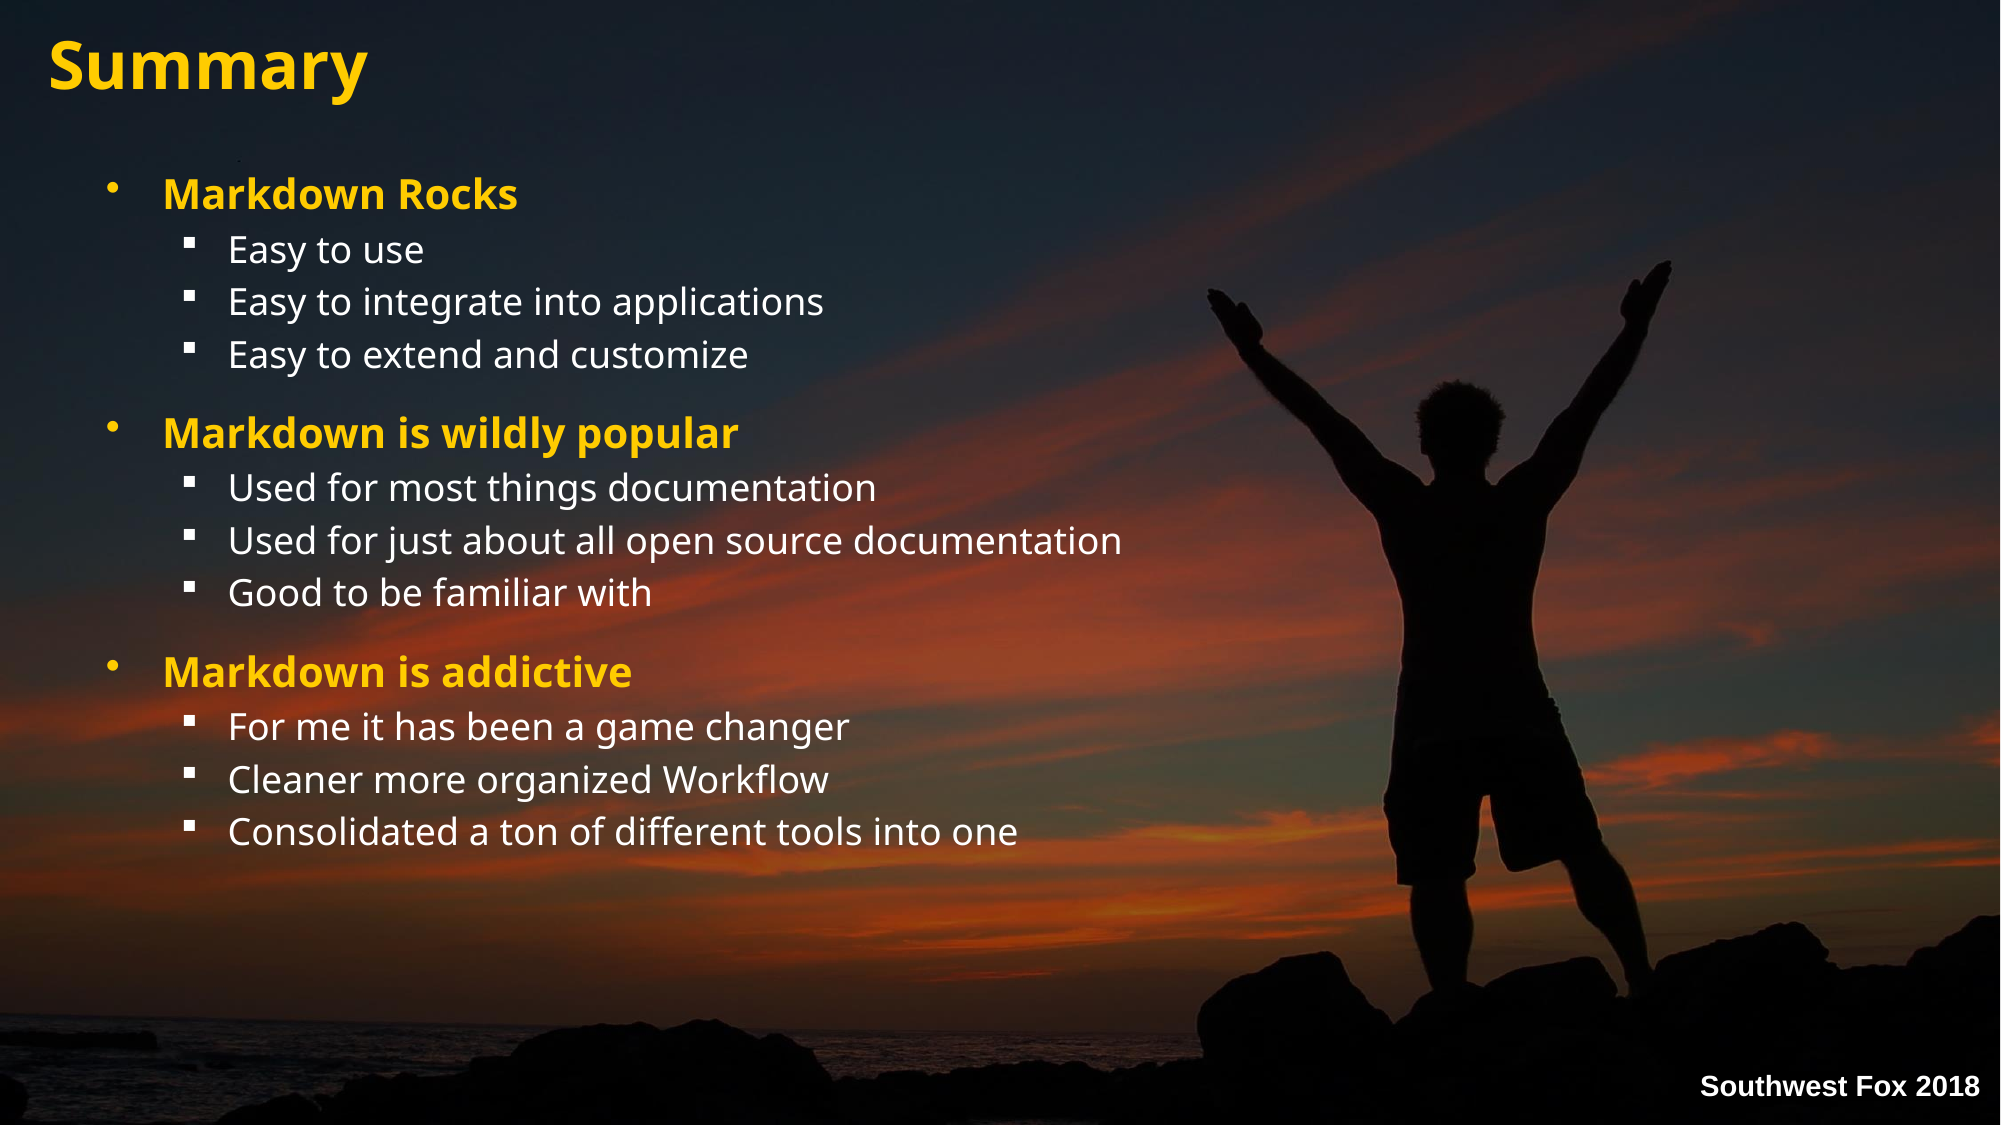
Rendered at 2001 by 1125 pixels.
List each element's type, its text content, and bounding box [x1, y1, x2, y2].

list Markdown Rocks Easy to use Easy to integrate into applications Easy to extend and customize Markdown is wildly popular Used for most things documentation Used for just about all open source documentation Good to be familiar with Markdown is addictive For me it has been a game changer Cleaner more organized Workflow Consolidated a ton of different tools into one [83, 149, 1967, 988]
title Summary [33, 24, 1734, 100]
picture [0, 0, 2001, 1125]
